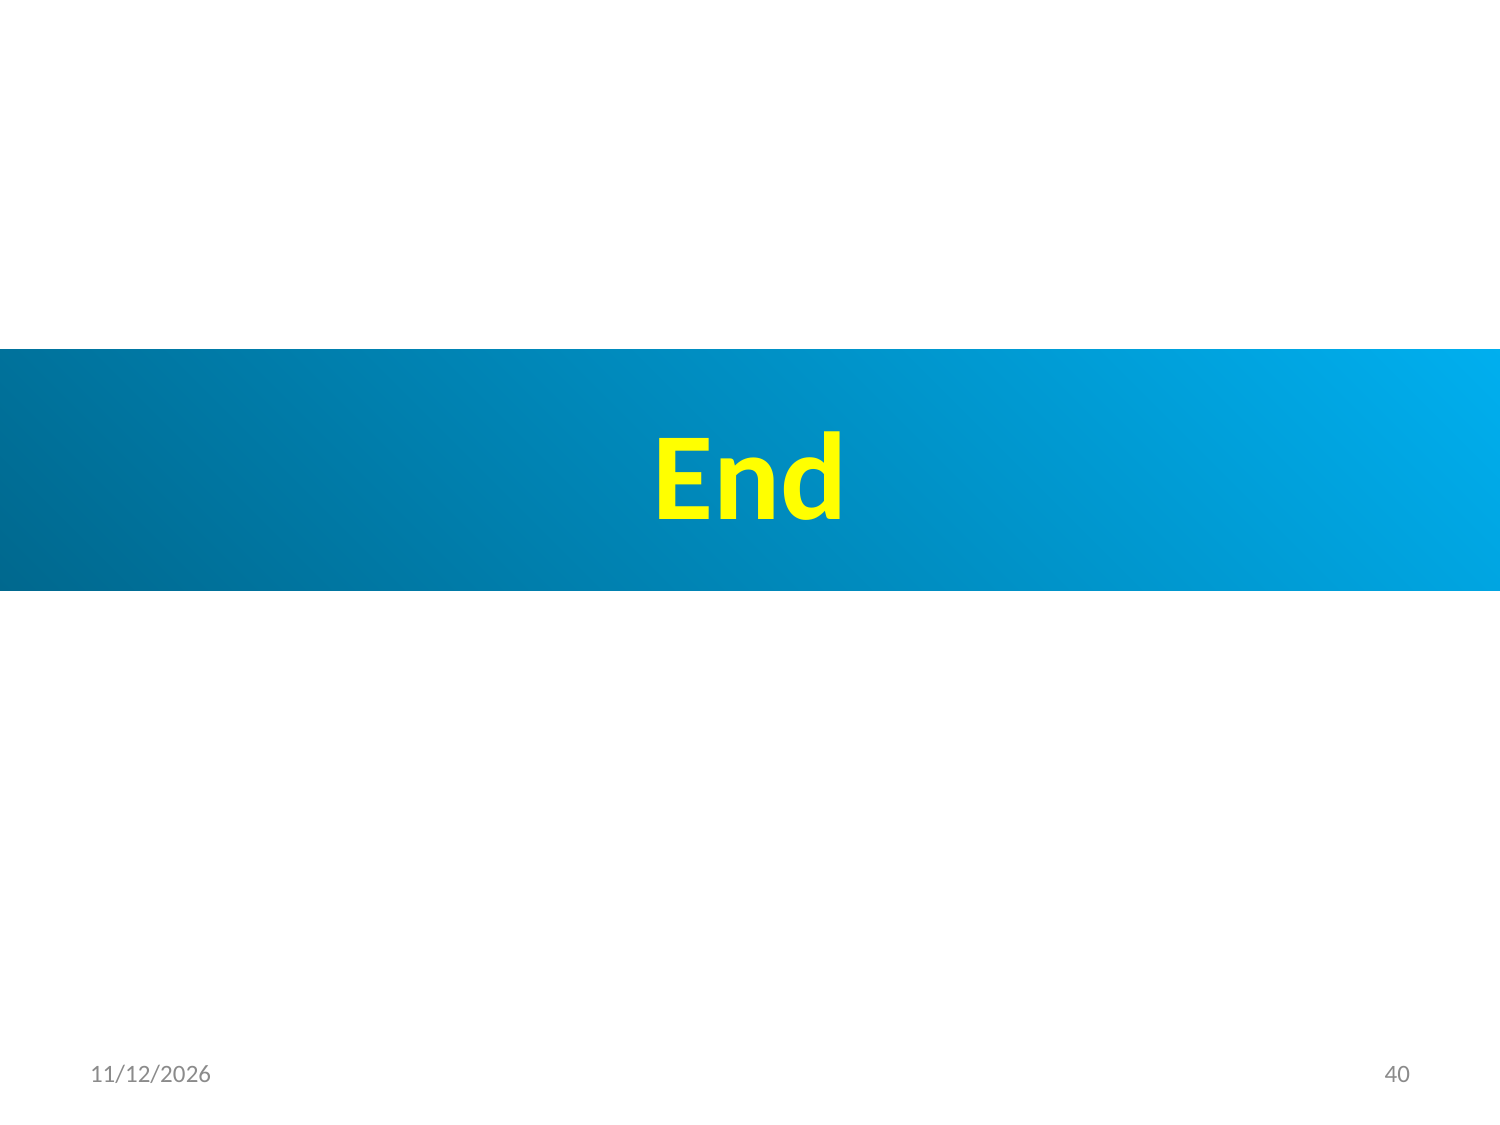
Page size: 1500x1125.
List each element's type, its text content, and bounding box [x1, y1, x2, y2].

title End [0, 349, 1500, 591]
slide_number 40 [1074, 1042, 1425, 1103]
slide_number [75, 1042, 425, 1103]
